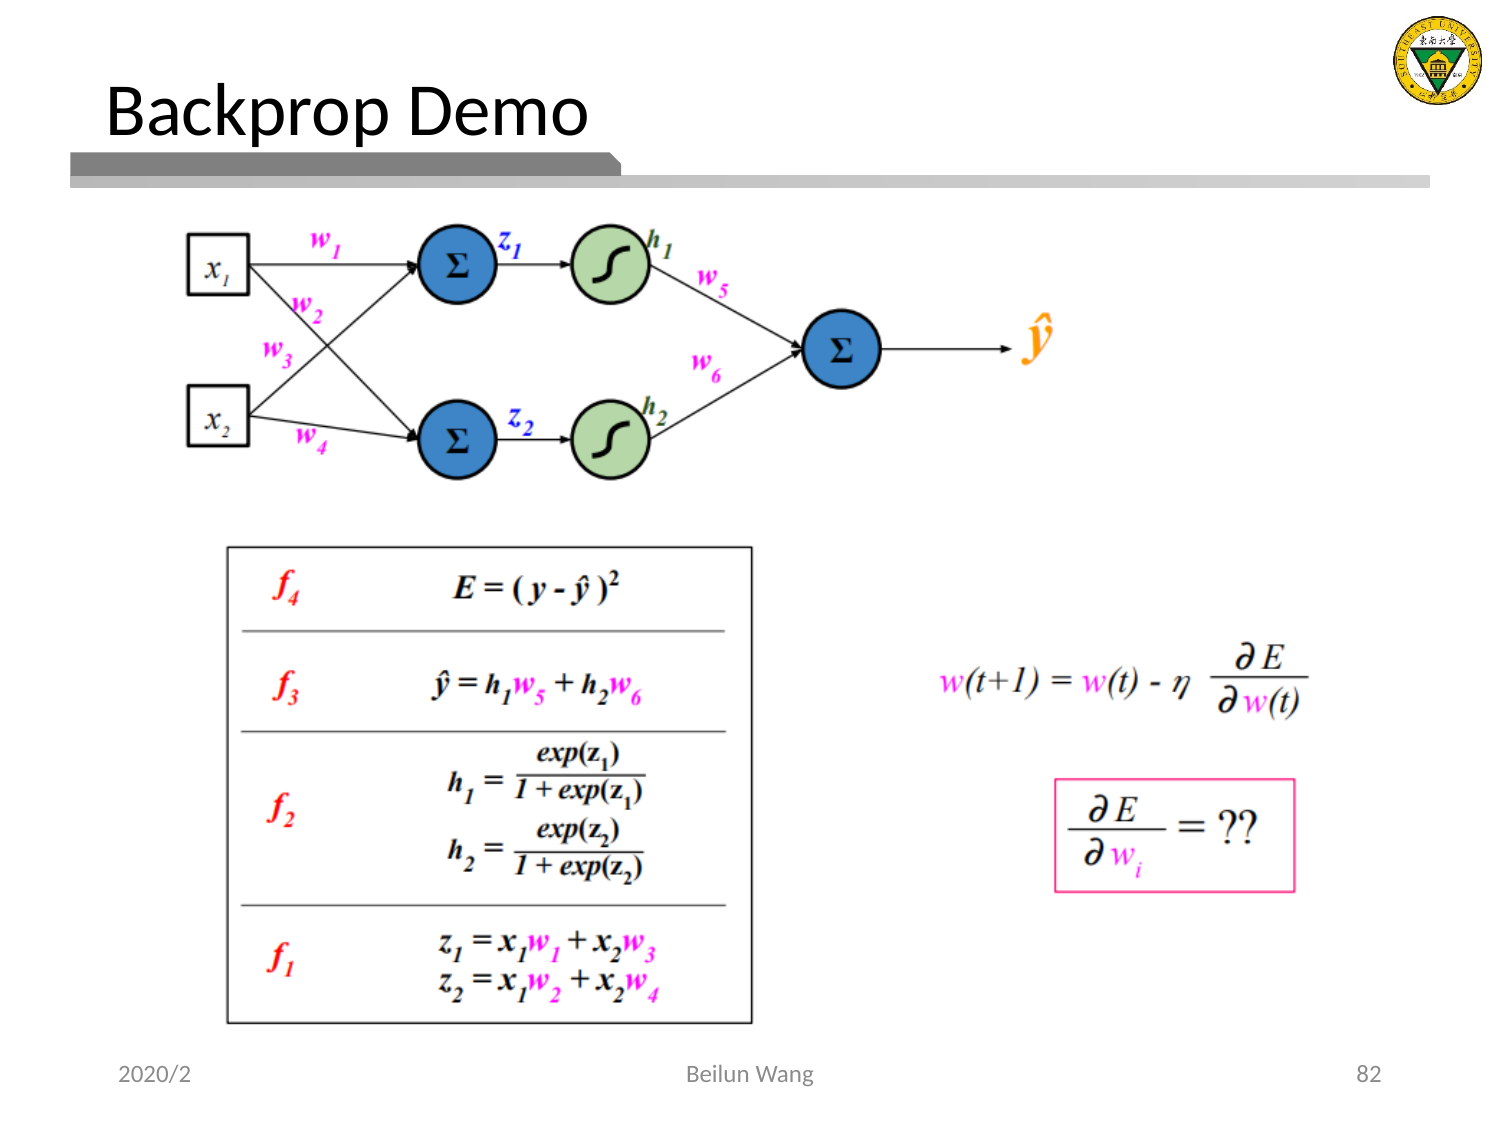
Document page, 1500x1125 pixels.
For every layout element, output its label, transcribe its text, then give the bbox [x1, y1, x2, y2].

picture [55, 193, 1384, 1043]
slide_number 2020/2 [103, 1043, 441, 1103]
footer Beilun Wang [496, 1043, 1004, 1103]
picture [1393, 16, 1482, 105]
slide_number 82 [1059, 1042, 1397, 1103]
title Backprop Demo [90, 63, 1349, 159]
